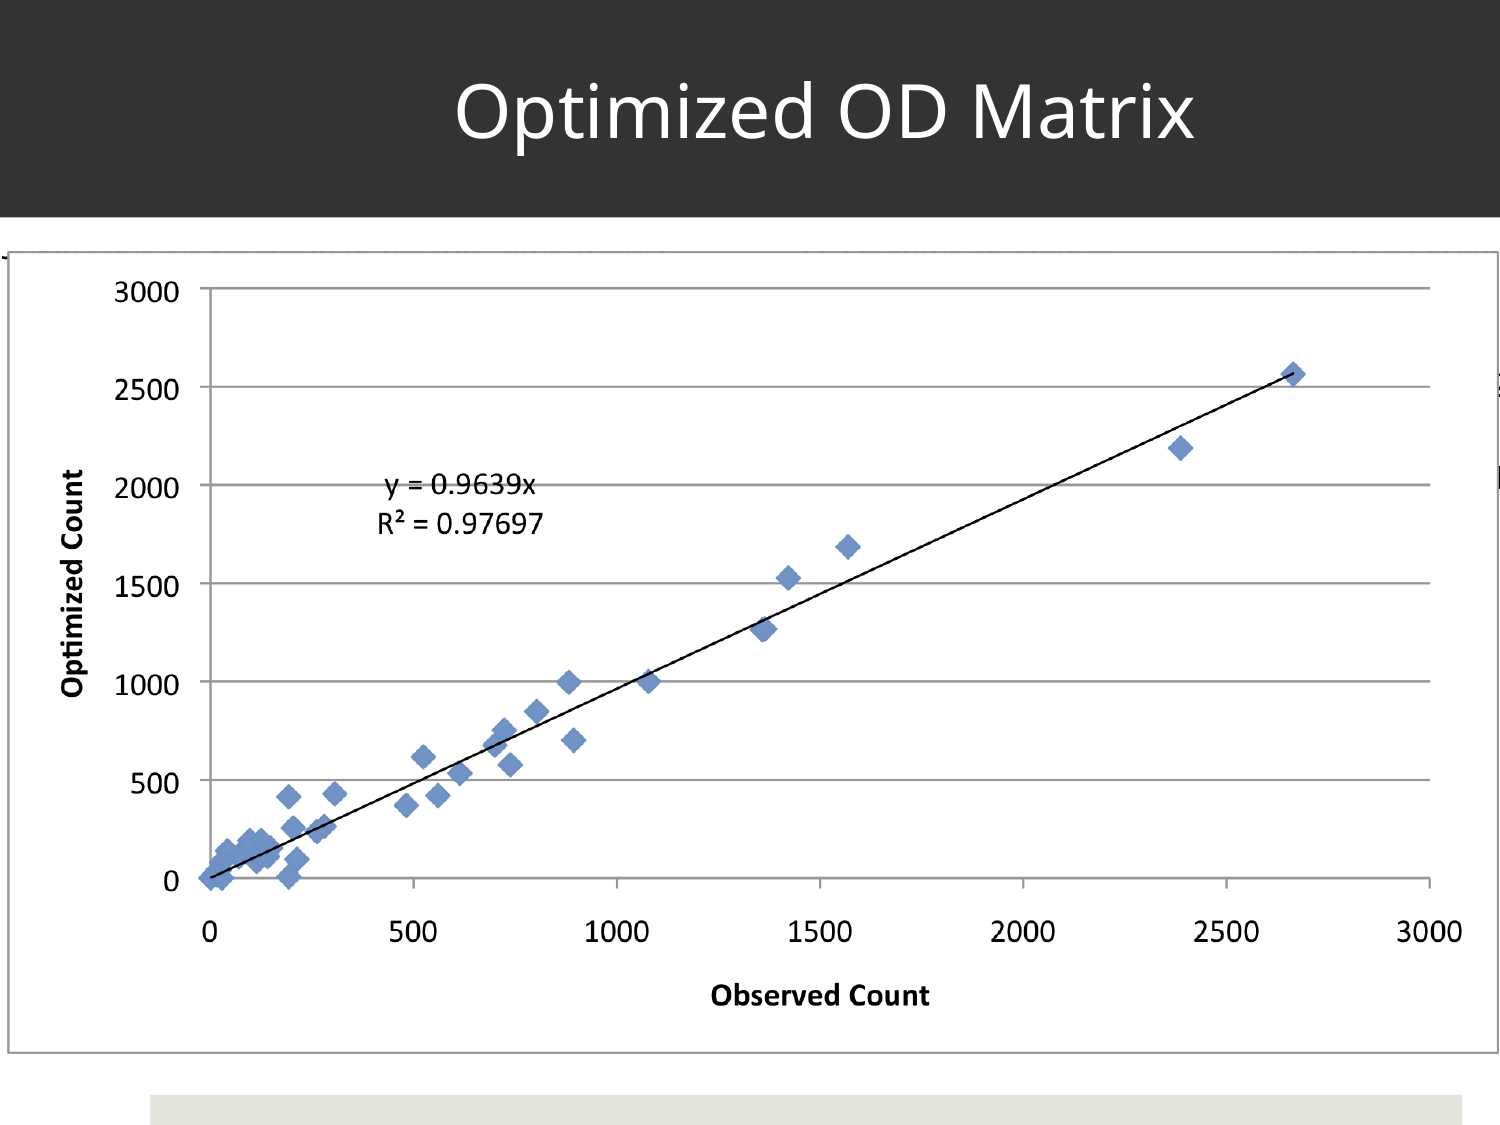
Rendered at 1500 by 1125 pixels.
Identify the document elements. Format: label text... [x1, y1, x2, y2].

picture [1, 249, 1500, 1058]
title Optimized OD Matrix [0, 0, 1500, 218]
